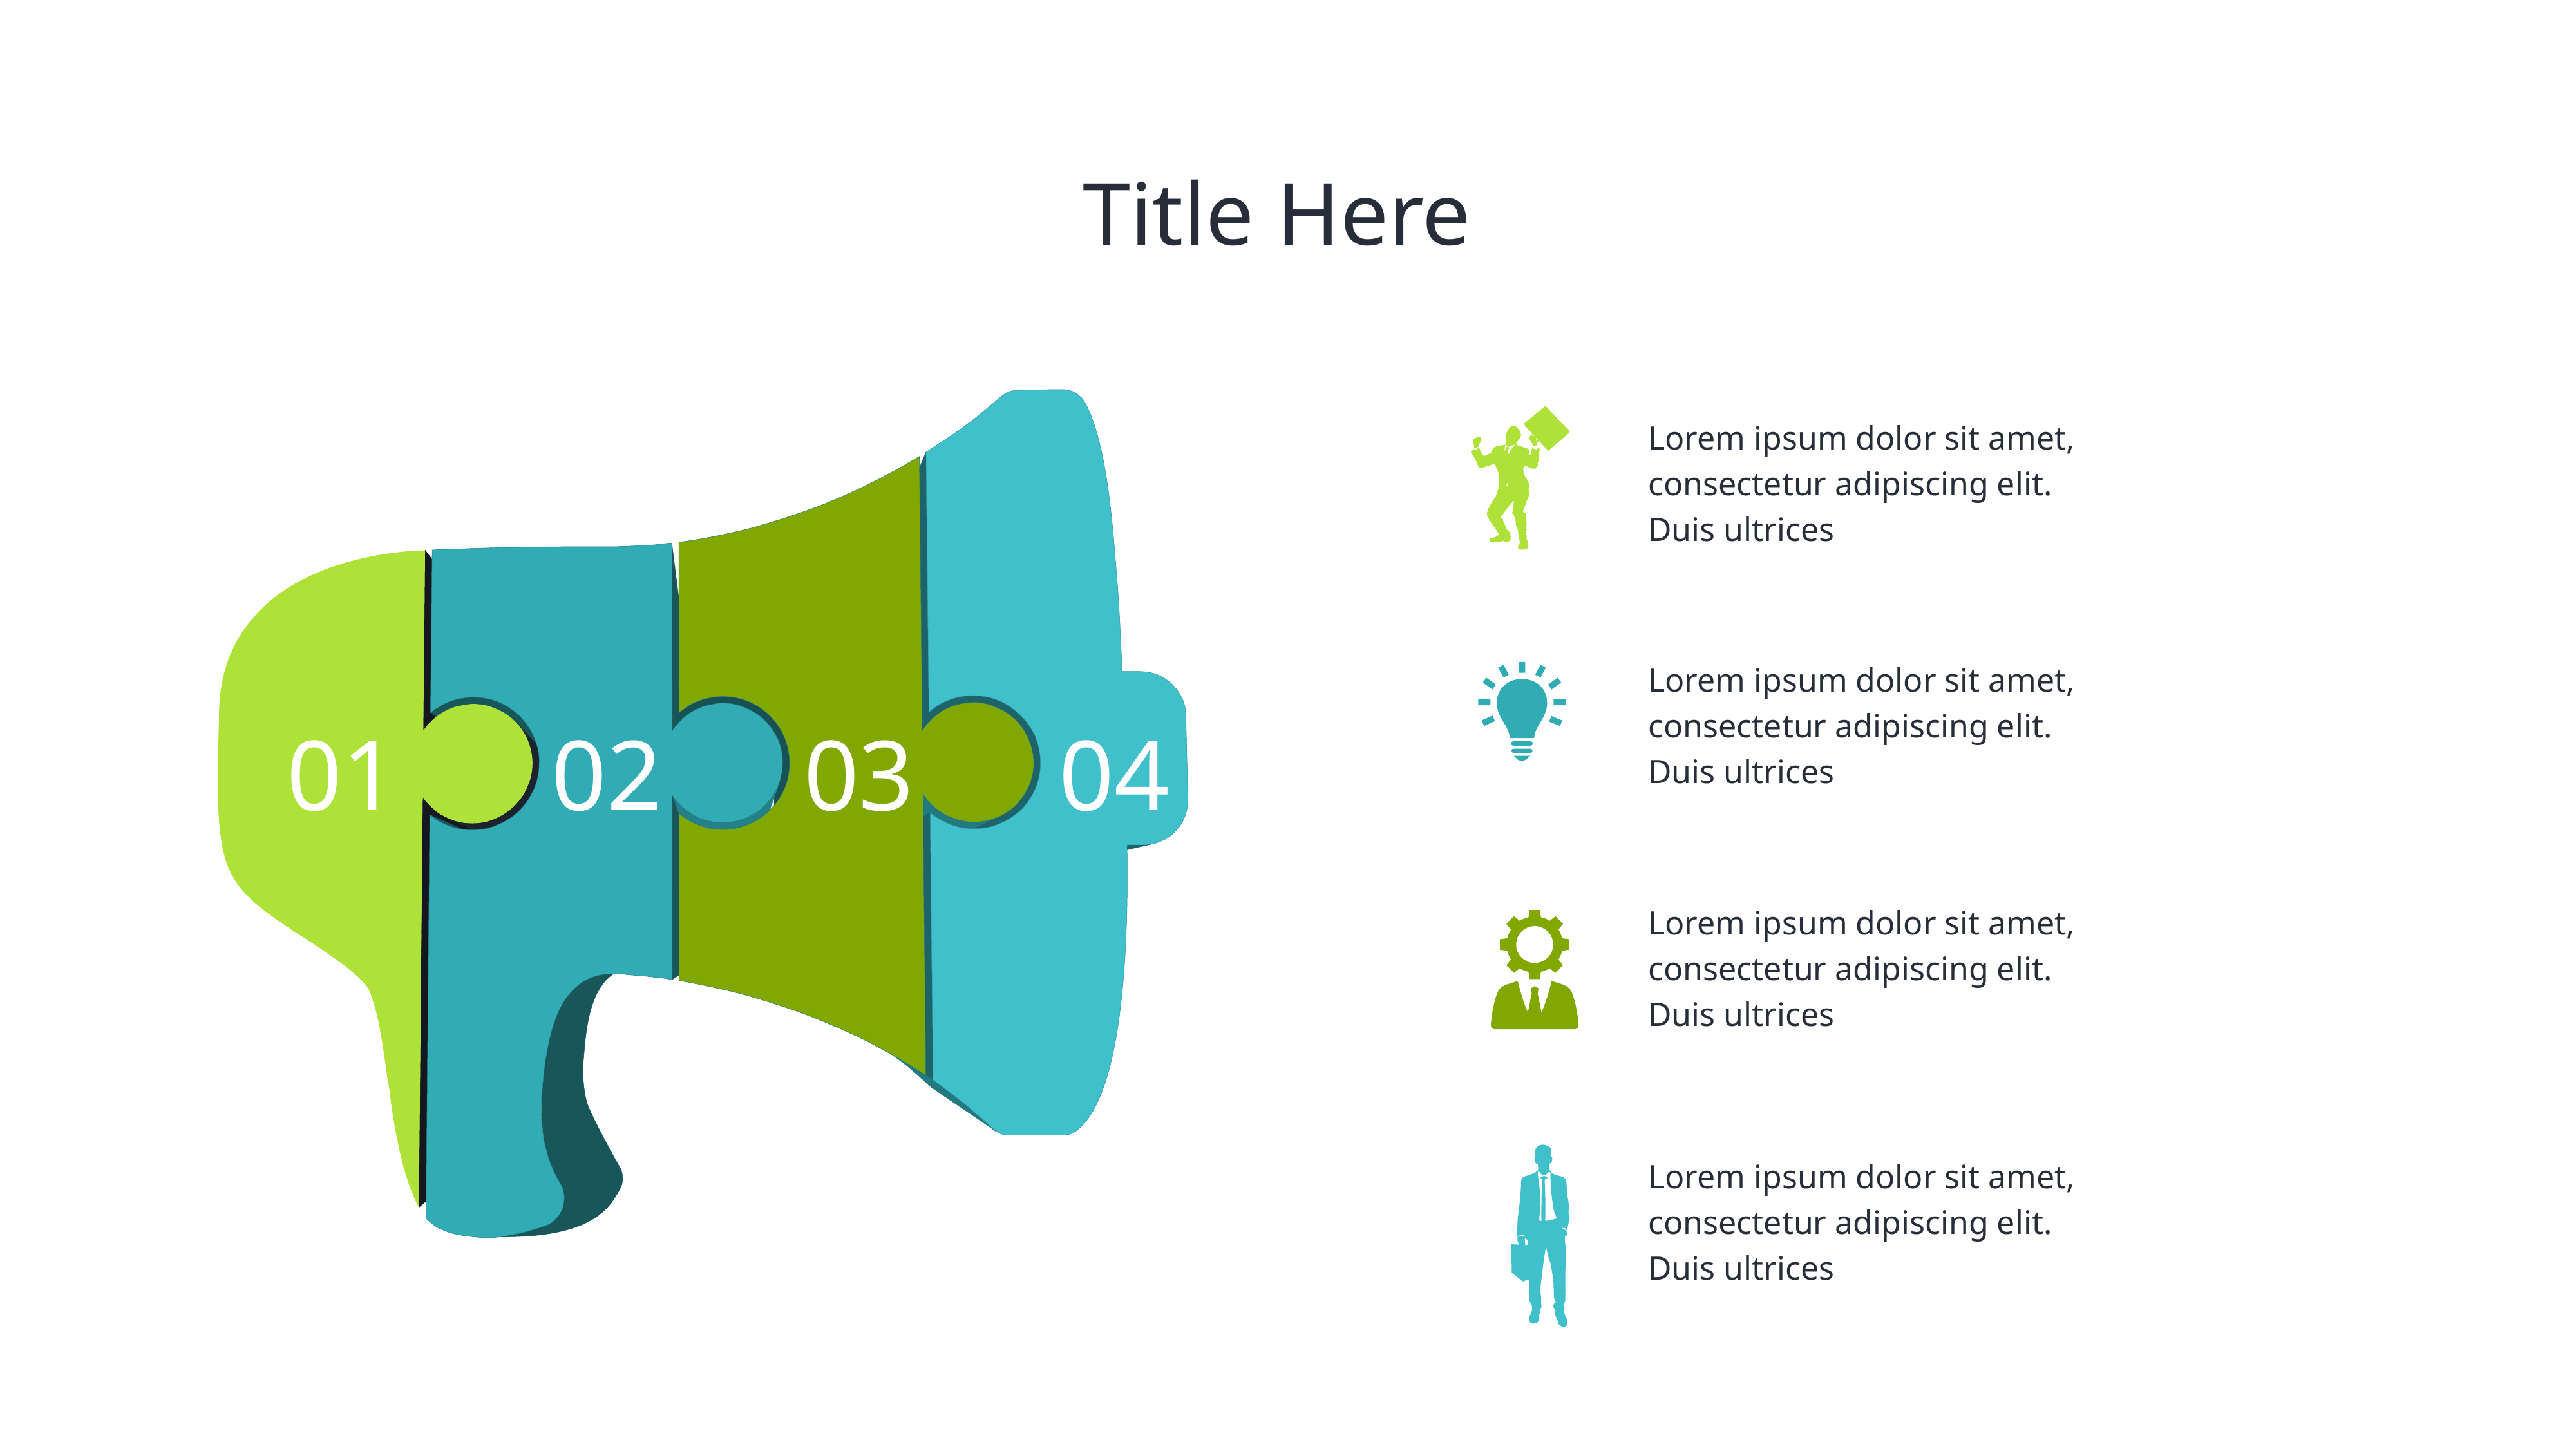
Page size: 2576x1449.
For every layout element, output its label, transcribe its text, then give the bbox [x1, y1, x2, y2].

text_box [1548, 677, 1562, 690]
text_box [1478, 699, 1491, 706]
title Title Here [177, 77, 2399, 357]
text_box Lorem ipsum dolor sit amet, consectetur adipiscing elit. Duis ultrices [1638, 648, 2129, 795]
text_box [217, 389, 1188, 1238]
text_box [1491, 981, 1579, 1030]
text_box [1511, 741, 1533, 746]
text_box [1500, 910, 1569, 980]
text_box [1535, 665, 1546, 678]
text_box [1553, 699, 1566, 706]
text_box [1511, 1144, 1570, 1327]
text_box [1482, 677, 1496, 690]
text_box [1511, 748, 1533, 753]
text_box [1513, 755, 1530, 761]
text_box Lorem ipsum dolor sit amet, consectetur adipiscing elit. Duis ultrices [1638, 406, 2129, 553]
text_box Lorem ipsum dolor sit amet, consectetur adipiscing elit. Duis ultrices [1638, 891, 2129, 1037]
text_box Lorem ipsum dolor sit amet, consectetur adipiscing elit. Duis ultrices [1638, 1144, 2129, 1291]
text_box [1498, 665, 1509, 678]
text_box [1519, 661, 1526, 673]
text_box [1470, 407, 1569, 550]
text_box [1497, 679, 1548, 739]
text_box [1481, 715, 1495, 726]
text_box [1549, 715, 1562, 726]
